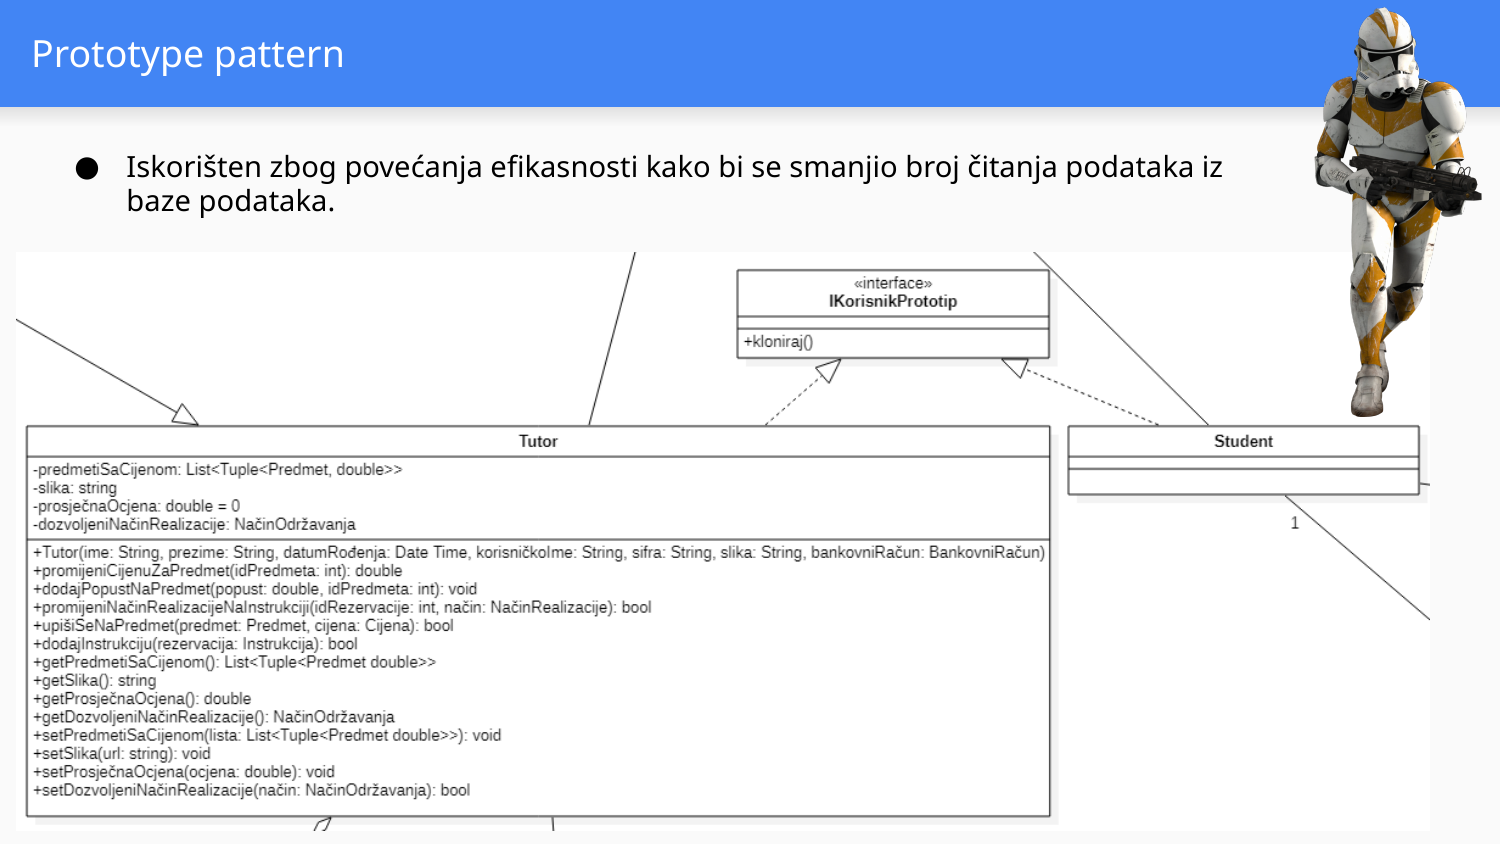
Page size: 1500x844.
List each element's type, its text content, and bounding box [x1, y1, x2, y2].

picture [15, 2, 1500, 831]
text_box Iskorišten zbog povećanja efikasnosti kako bi se smanjio broj čitanja podataka iz baze podataka. [36, 132, 1284, 233]
title Prototype pattern [16, 2, 1293, 102]
